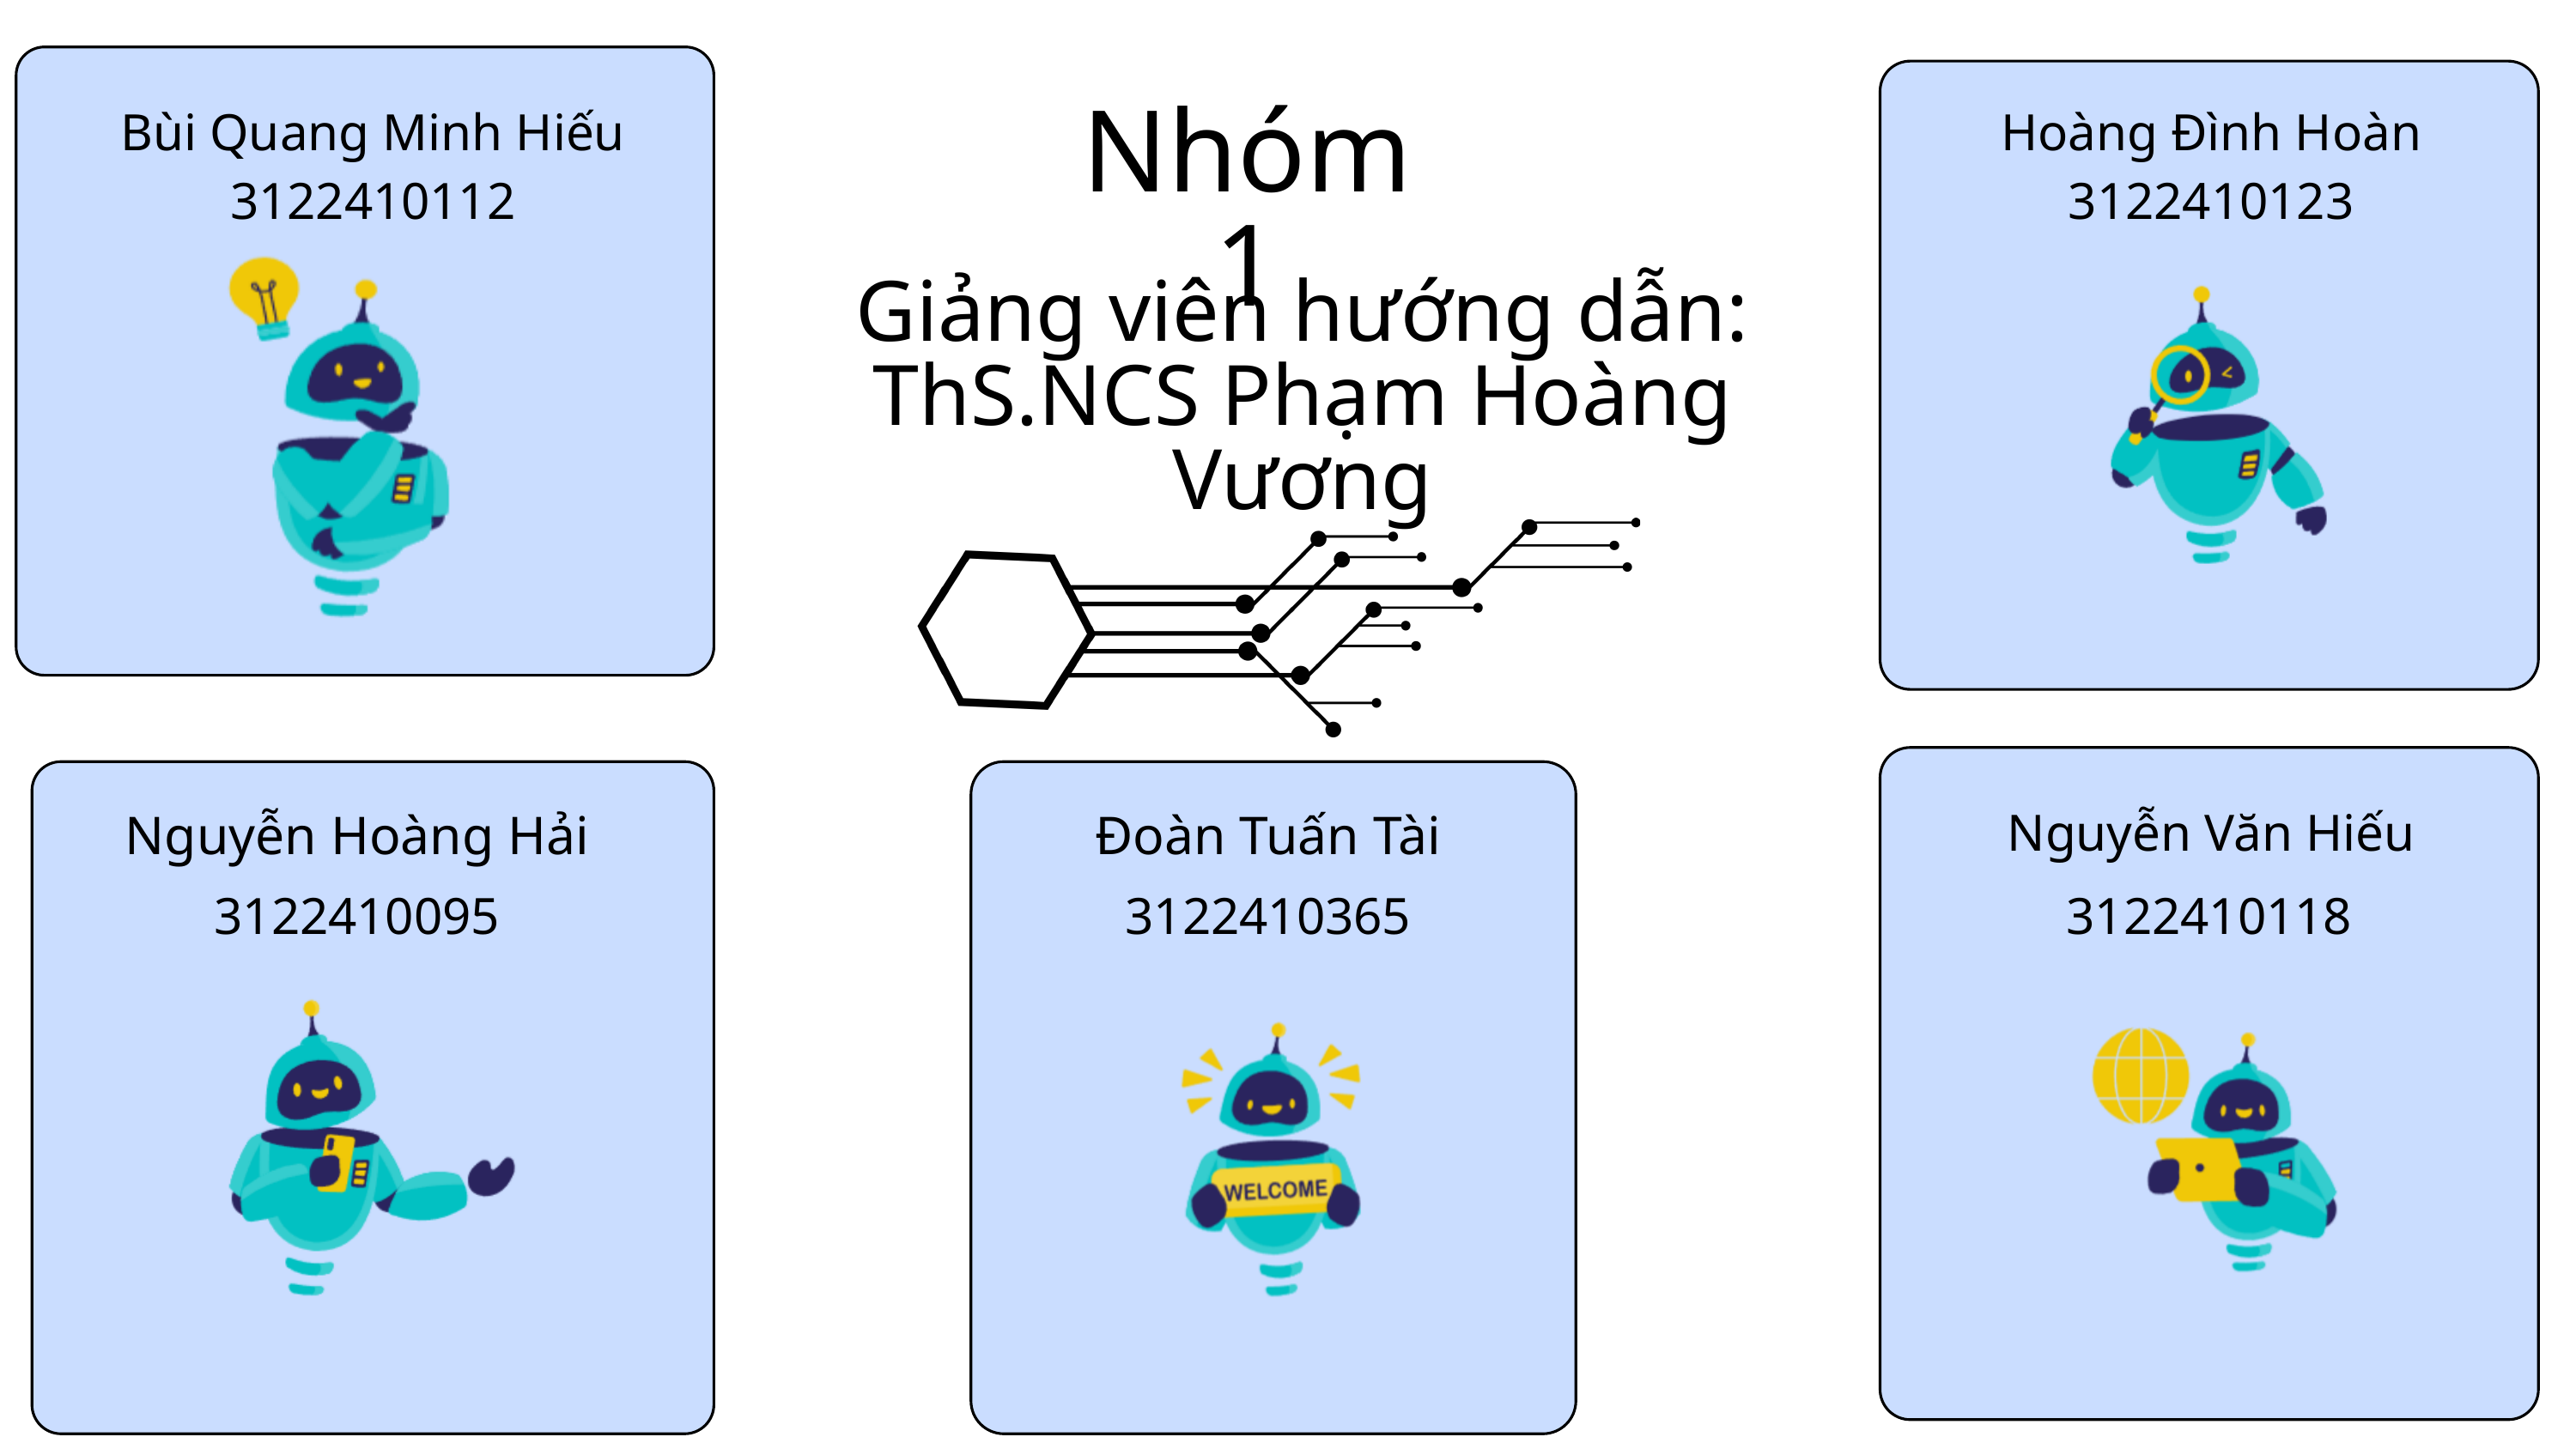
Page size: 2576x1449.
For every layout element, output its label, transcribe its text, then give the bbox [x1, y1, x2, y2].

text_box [1880, 60, 2539, 690]
text_box Nhóm1 [1062, 100, 1432, 273]
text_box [970, 761, 1577, 1434]
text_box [1880, 747, 2539, 1420]
picture [204, 988, 538, 1316]
picture [2063, 273, 2367, 585]
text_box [31, 761, 714, 1434]
text_box Giảng viên hướng dẫn: ThS.NCS Phạm Hoàng Vương [742, 273, 1862, 526]
picture [182, 234, 538, 628]
picture [1103, 1001, 1432, 1316]
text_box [15, 46, 714, 676]
picture [2063, 988, 2385, 1283]
text_box [917, 526, 1641, 738]
